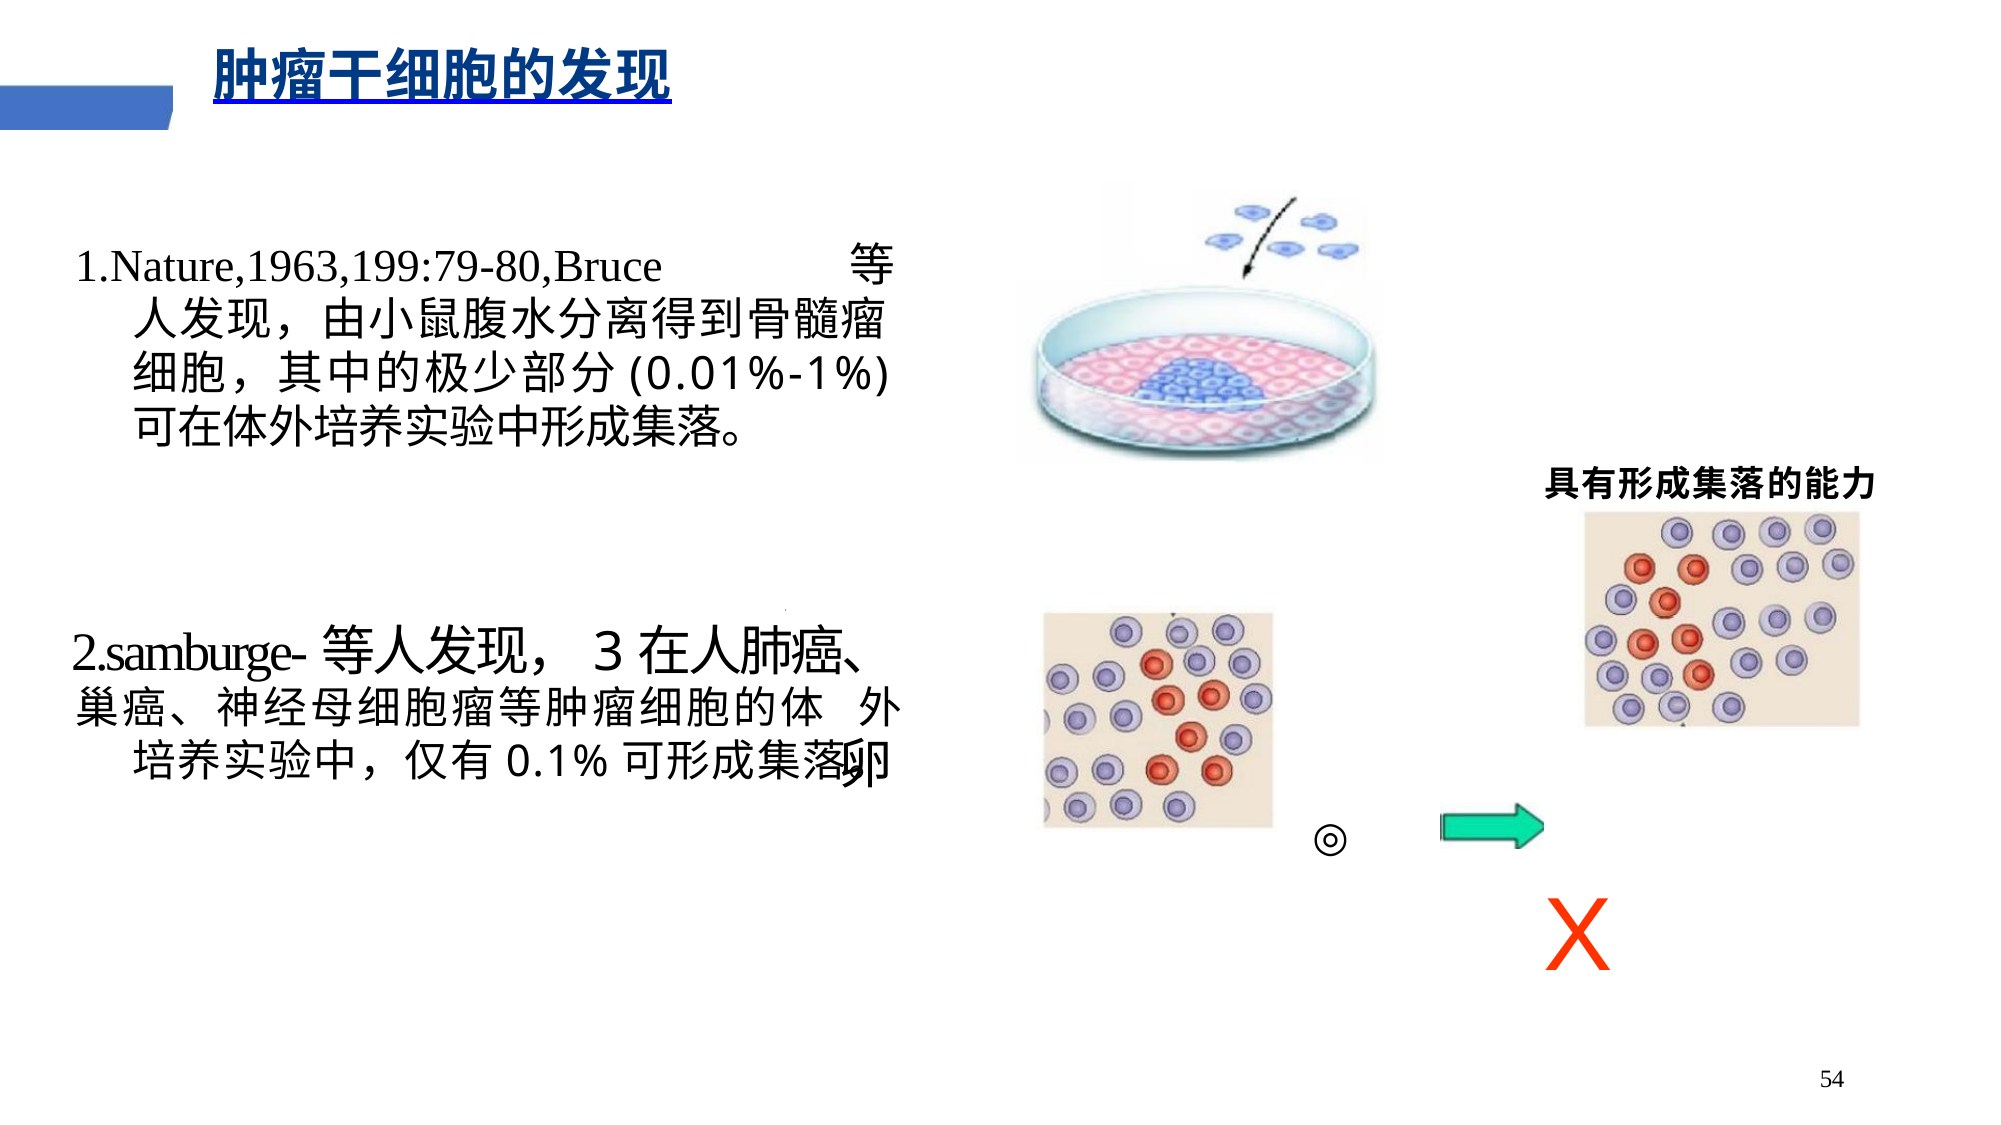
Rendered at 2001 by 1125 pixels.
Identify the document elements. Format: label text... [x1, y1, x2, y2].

text_box 肿瘤干细胞的发现 [164, 39, 1975, 113]
picture [0, 82, 173, 130]
text_box 具有形成集落的能力 [1542, 460, 1884, 507]
text_box 1.Nature,1963,199:79-80,Bruce 等 人发现，由小鼠腹水分离得到骨髓瘤 细胞，其中的极少部分(0.01%-1%) 可在体外培养实验中形成集落。 , 巢癌、神经母细胞瘤等肿瘤细胞的体 外培养实验中，仅有0.1%可形成集落。 [72, 236, 933, 787]
text_box 54 [1817, 1066, 1846, 1095]
text_box 2.samburge-等人发现，3在人肺癌、卵 [68, 566, 893, 684]
picture [1036, 605, 1277, 832]
text_box X [1438, 785, 1708, 892]
picture [1017, 181, 1383, 464]
picture [1440, 801, 1544, 849]
text_box ◎ [1306, 803, 1349, 862]
picture [1578, 503, 1863, 730]
